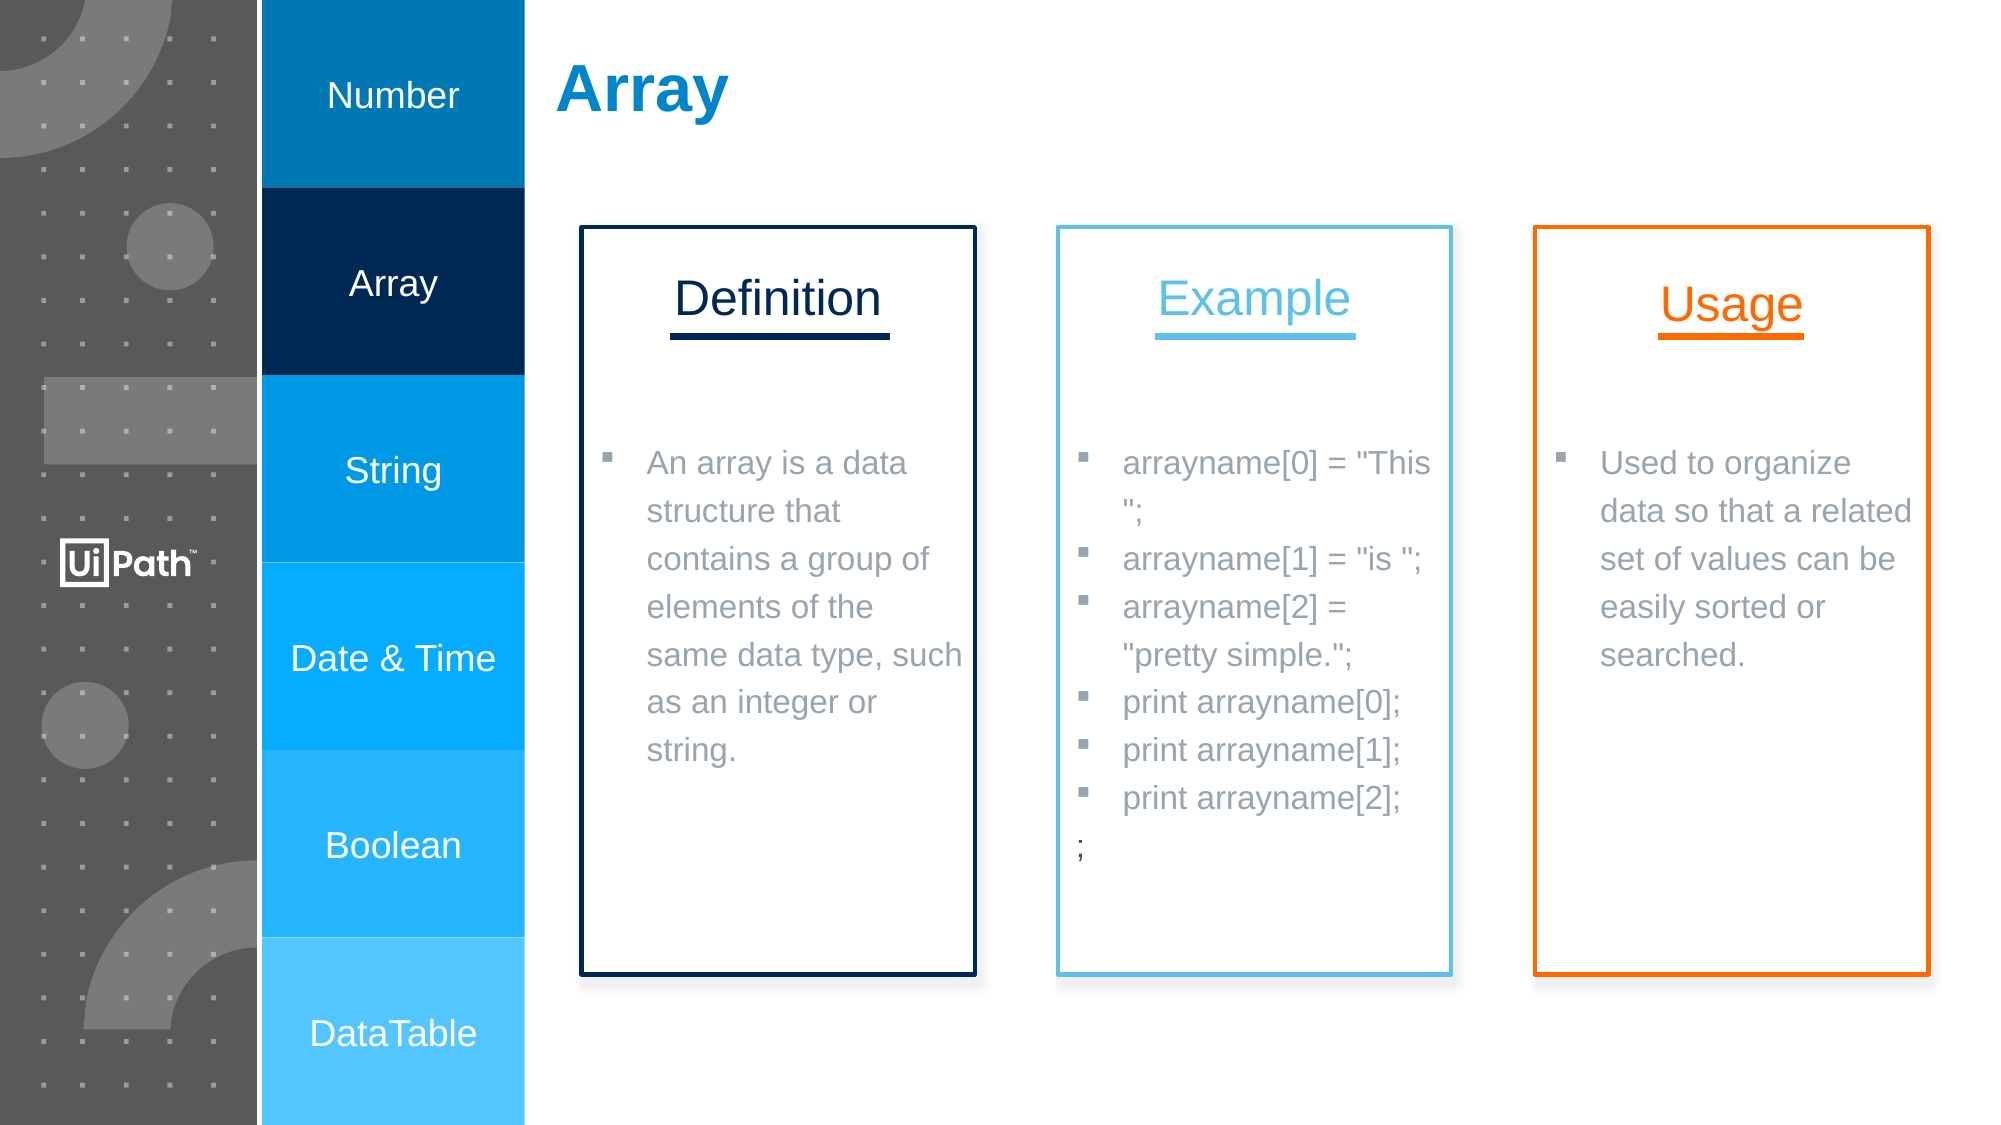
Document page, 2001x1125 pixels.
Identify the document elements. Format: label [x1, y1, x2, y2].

text_box [261, 0, 1933, 1125]
